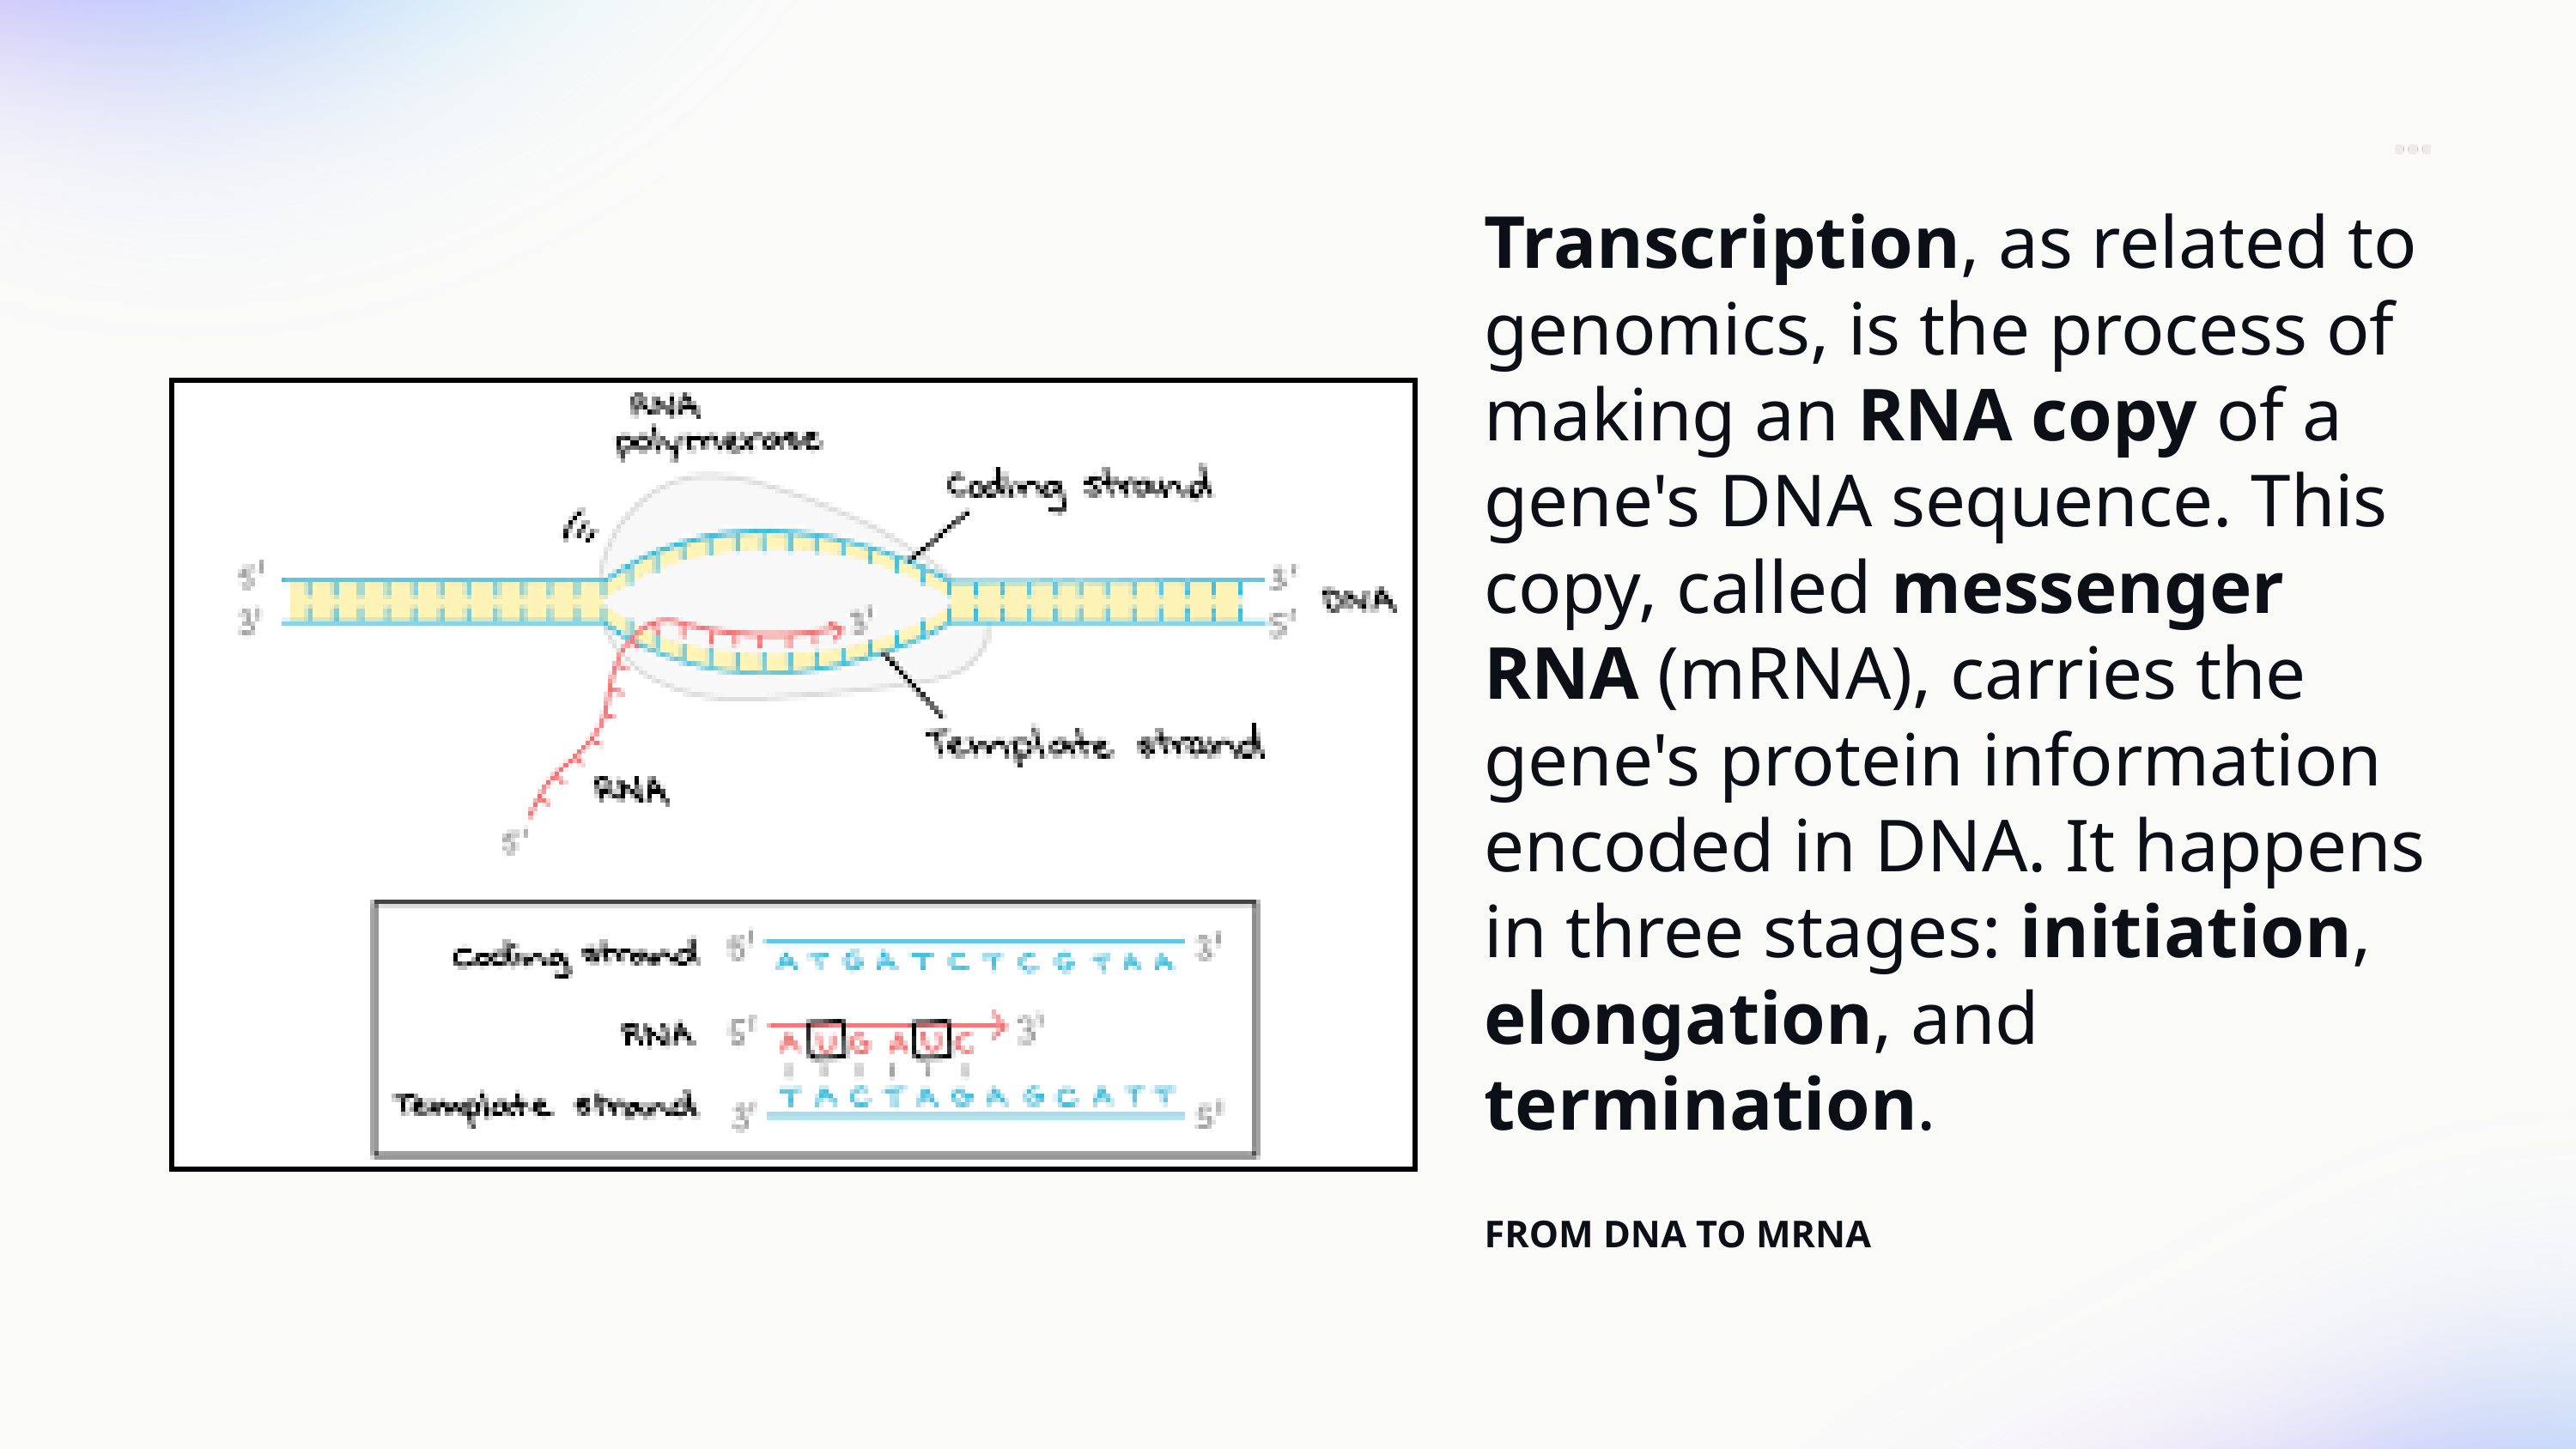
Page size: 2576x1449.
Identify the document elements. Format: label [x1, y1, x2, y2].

text_box [1619, 1109, 2576, 1449]
text_box [2395, 144, 2432, 155]
text_box [172, 379, 1415, 1169]
text_box [0, 0, 928, 340]
text_box [1484, 196, 2455, 1252]
